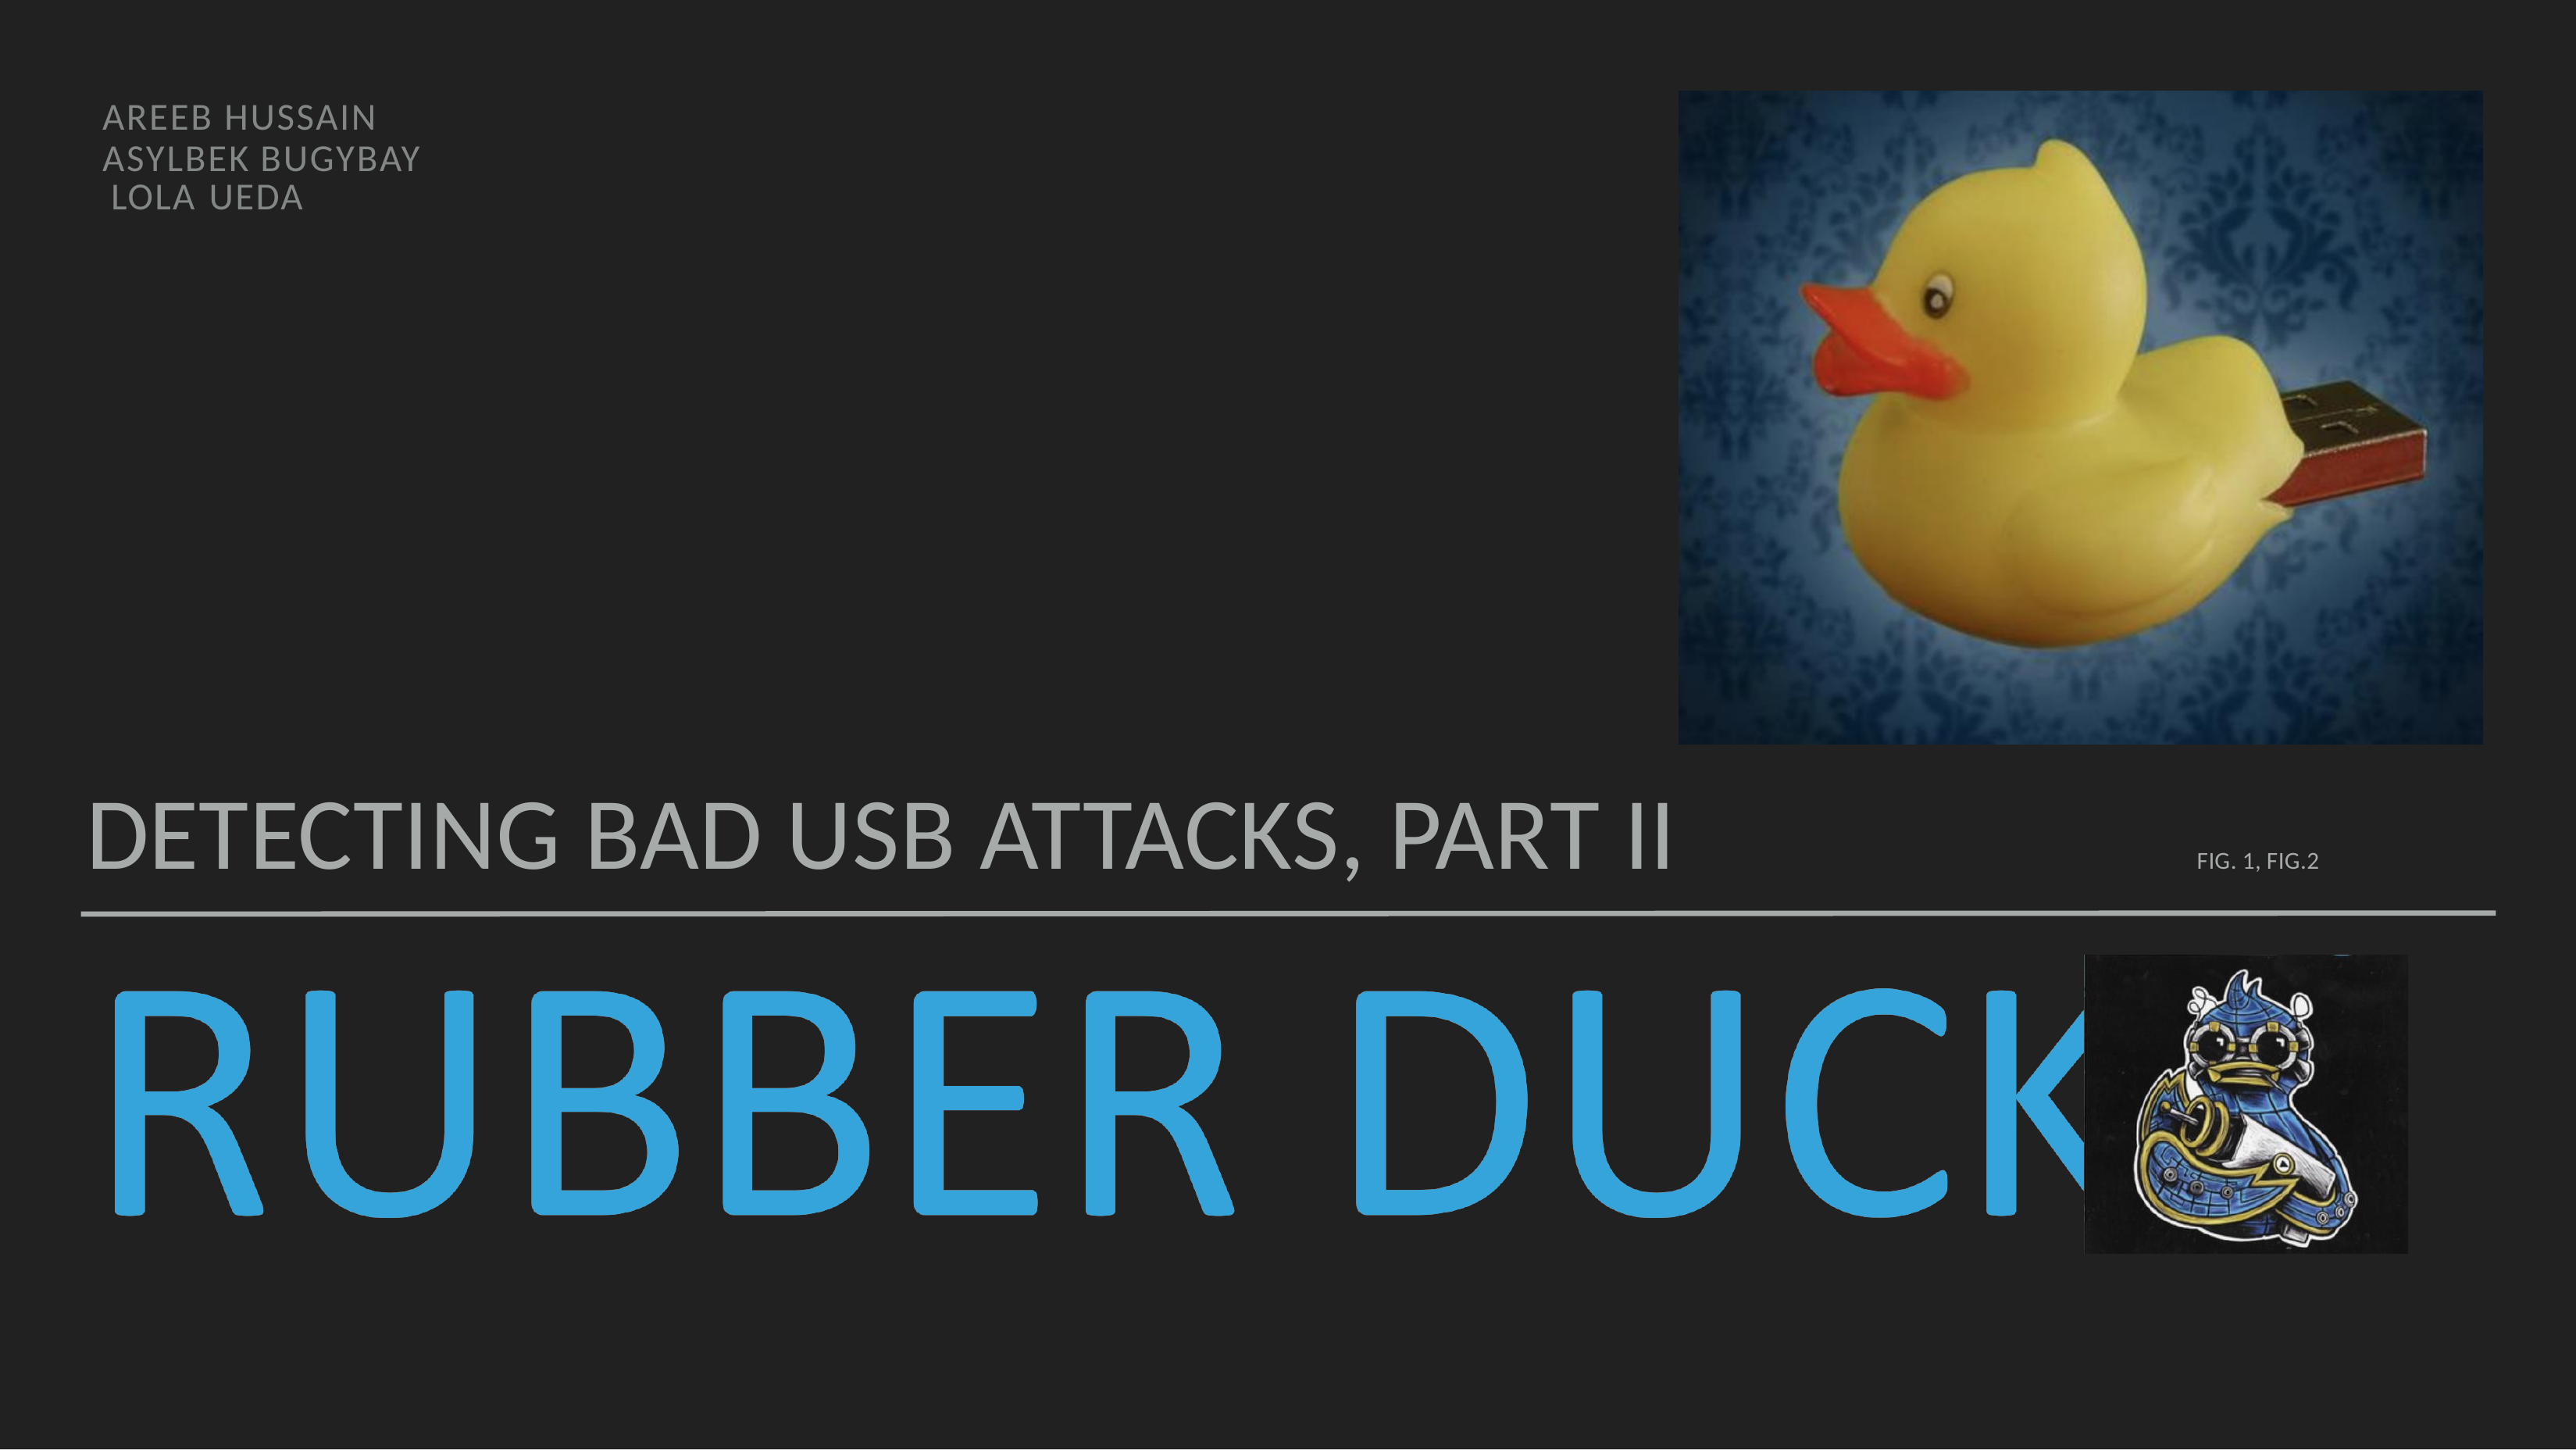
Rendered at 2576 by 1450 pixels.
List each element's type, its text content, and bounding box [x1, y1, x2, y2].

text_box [115, 955, 2408, 1255]
title AREEB HUSSAIN ASYLBEK BUGYBAY LOLA UEDA [100, 94, 430, 338]
text_box FIG. 1, FIG.2 [2195, 843, 2320, 874]
picture [1678, 91, 2483, 745]
text_box DETECTING BAD USB ATTACKS, PART II [84, 764, 1679, 890]
